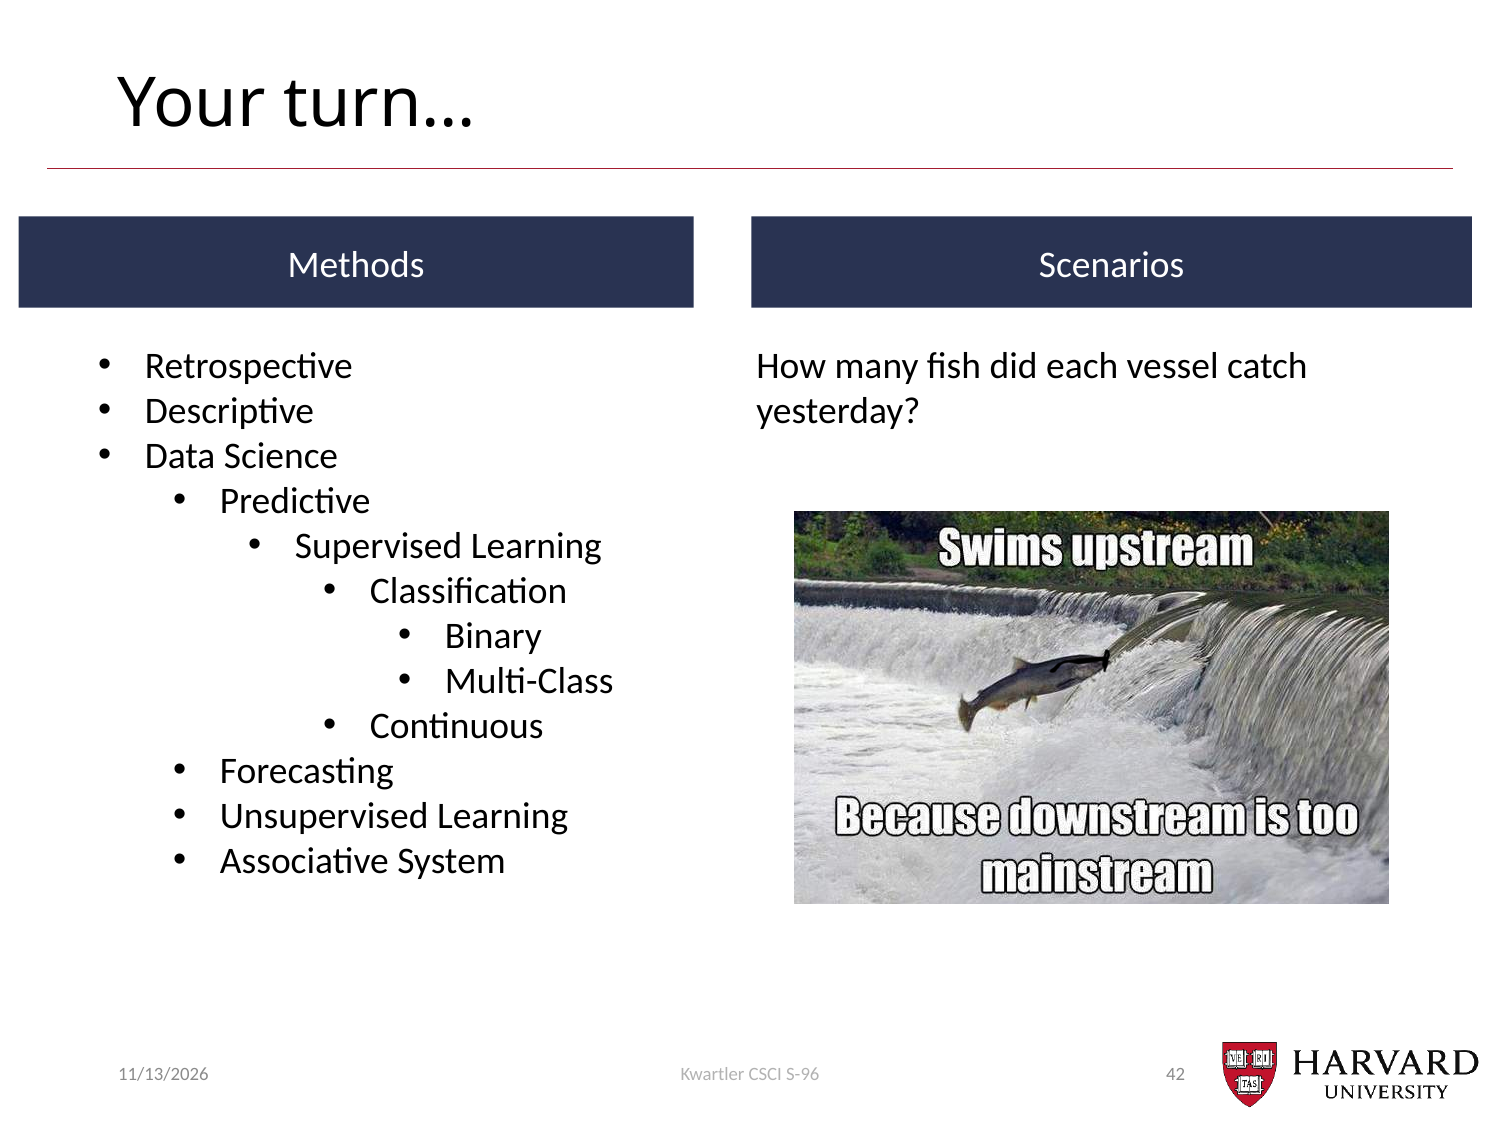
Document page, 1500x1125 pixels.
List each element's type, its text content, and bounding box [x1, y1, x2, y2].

text_box Scenarios [750, 215, 1473, 309]
text_box Methods [18, 215, 695, 309]
title Your turn… [103, 59, 1397, 157]
footer Kwartler CSCI S-96 [496, 1042, 1004, 1103]
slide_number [103, 1042, 441, 1103]
text_box Retrospective Descriptive Data Science Predictive Supervised Learning Classification Binary Multi-Class Continuous Forecasting Unsupervised Learning Associative System [83, 334, 629, 934]
picture [794, 511, 1389, 904]
text_box How many fish did each vessel catch yesterday? [741, 334, 1488, 439]
picture [1200, 1024, 1500, 1125]
slide_number 42 [1059, 1042, 1200, 1103]
